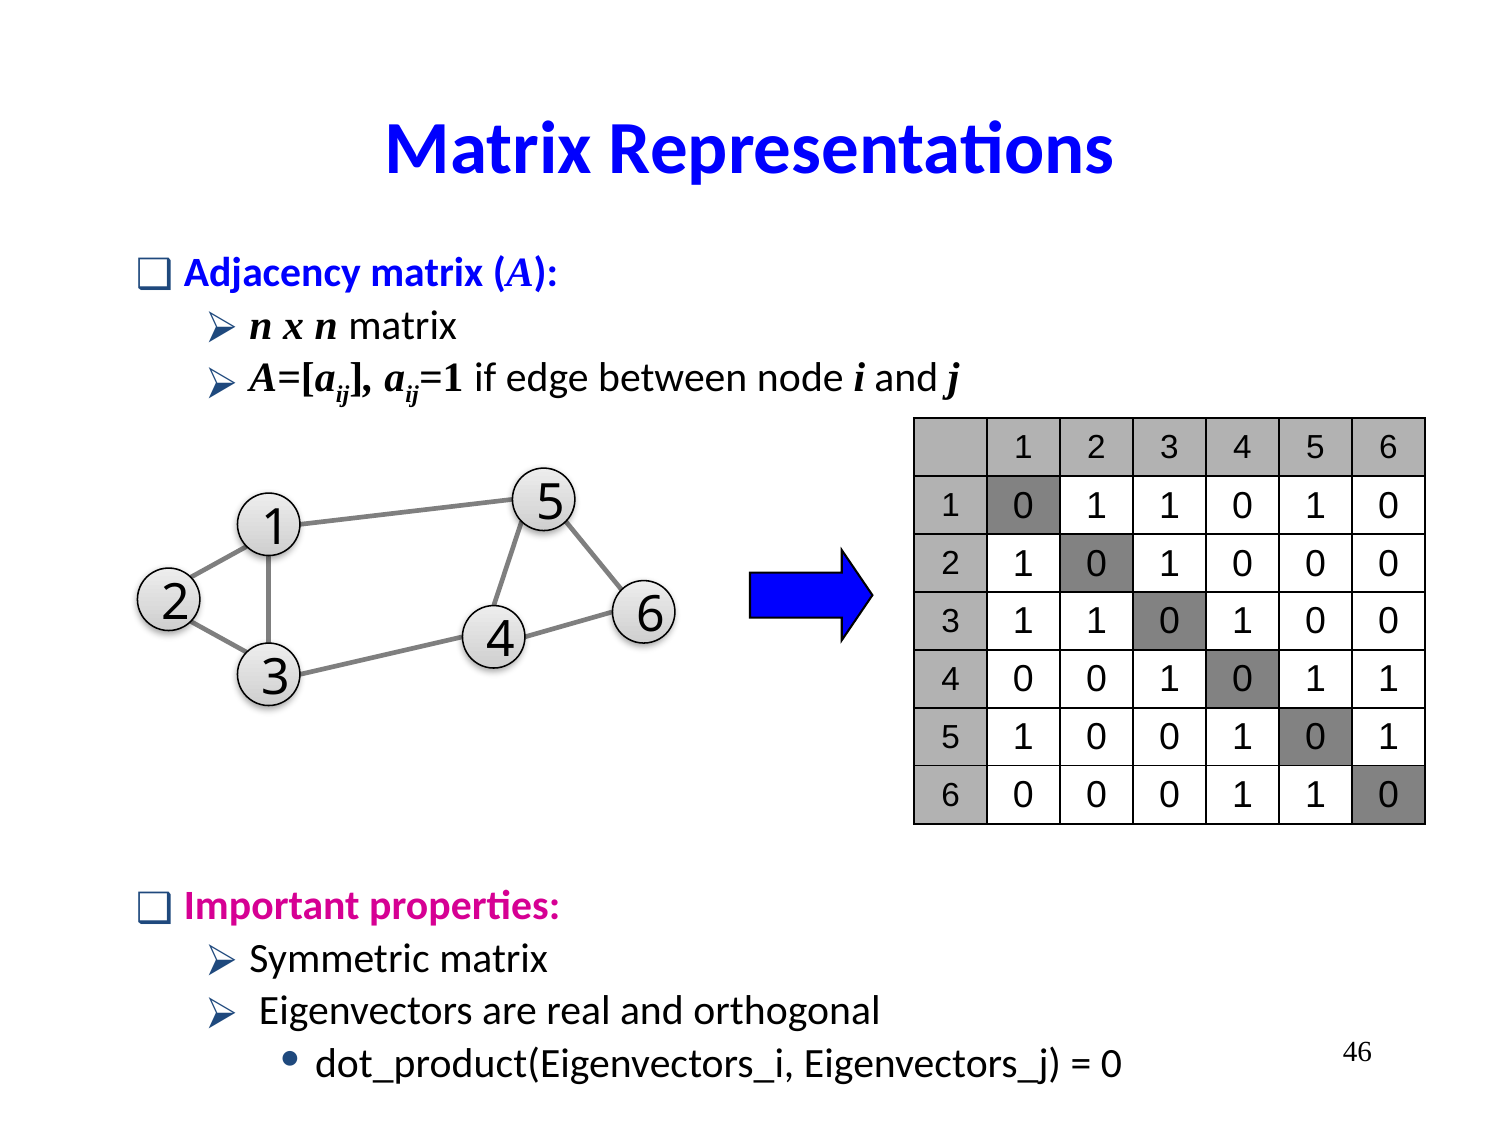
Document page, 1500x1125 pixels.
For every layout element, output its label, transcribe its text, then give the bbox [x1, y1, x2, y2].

table_cell 1 [1280, 651, 1351, 707]
table_cell 1 [915, 477, 986, 533]
table_cell 0 [1280, 593, 1351, 649]
table_cell 6 [915, 766, 986, 823]
table_header 5 [1280, 419, 1351, 475]
table_cell 1 [1061, 593, 1132, 649]
table_cell 0 [988, 651, 1059, 707]
table_cell 1 [1207, 593, 1278, 649]
table_cell 0 [1061, 766, 1132, 823]
table_cell 1 [1207, 766, 1278, 823]
table_cell 0 [1280, 709, 1351, 765]
table_cell 1 [988, 535, 1059, 591]
table_cell 5 [915, 709, 986, 765]
table_header 2 [1061, 419, 1132, 475]
table_cell 1 [1207, 709, 1278, 765]
table_cell 1 [1134, 477, 1205, 533]
table_header 4 [1207, 419, 1278, 475]
table_cell 1 [1134, 651, 1205, 707]
table_cell 0 [1353, 535, 1424, 591]
table_header 3 [1134, 419, 1205, 475]
table_header 6 [1353, 419, 1424, 475]
table_cell 4 [915, 651, 986, 707]
table_cell 0 [1134, 593, 1205, 649]
table_cell 1 [1134, 535, 1205, 591]
table_cell 1 [1280, 766, 1351, 823]
title Matrix Representations [112, 50, 1388, 237]
table_cell 0 [1061, 651, 1132, 707]
table_cell 0 [988, 477, 1059, 533]
table_header 1 [988, 419, 1059, 475]
table_cell 0 [988, 766, 1059, 823]
text_box [750, 550, 873, 641]
table_cell 0 [1134, 766, 1205, 823]
table_cell 0 [1353, 766, 1424, 823]
table_cell 0 [1207, 477, 1278, 533]
table_cell 1 [1280, 477, 1351, 533]
table_header [915, 419, 986, 475]
table_cell 0 [1134, 709, 1205, 765]
table_cell 1 [988, 709, 1059, 765]
table_cell 0 [1353, 477, 1424, 533]
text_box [137, 467, 676, 706]
table_cell 2 [915, 535, 986, 591]
table_cell 1 [988, 593, 1059, 649]
table_cell 0 [1207, 535, 1278, 591]
table_cell 1 [1353, 651, 1424, 707]
table_cell 0 [1061, 709, 1132, 765]
slide_number ‹#› [1074, 1025, 1388, 1100]
table_cell 0 [1353, 593, 1424, 649]
table_cell 0 [1280, 535, 1351, 591]
table_cell 1 [1353, 709, 1424, 765]
table_cell 1 [1061, 477, 1132, 533]
list Adjacency matrix (A): n x n matrix A=[aij], aij=1 if edge between node i and j Important properties: Symmetric matrix Eigenvectors are real and orthogonal dot_product(Eigenvectors_i, Eigenvectors_j) = 0 [112, 237, 1388, 1075]
table_cell 3 [915, 593, 986, 649]
table_cell 0 [1061, 535, 1132, 591]
table_cell 0 [1207, 651, 1278, 707]
